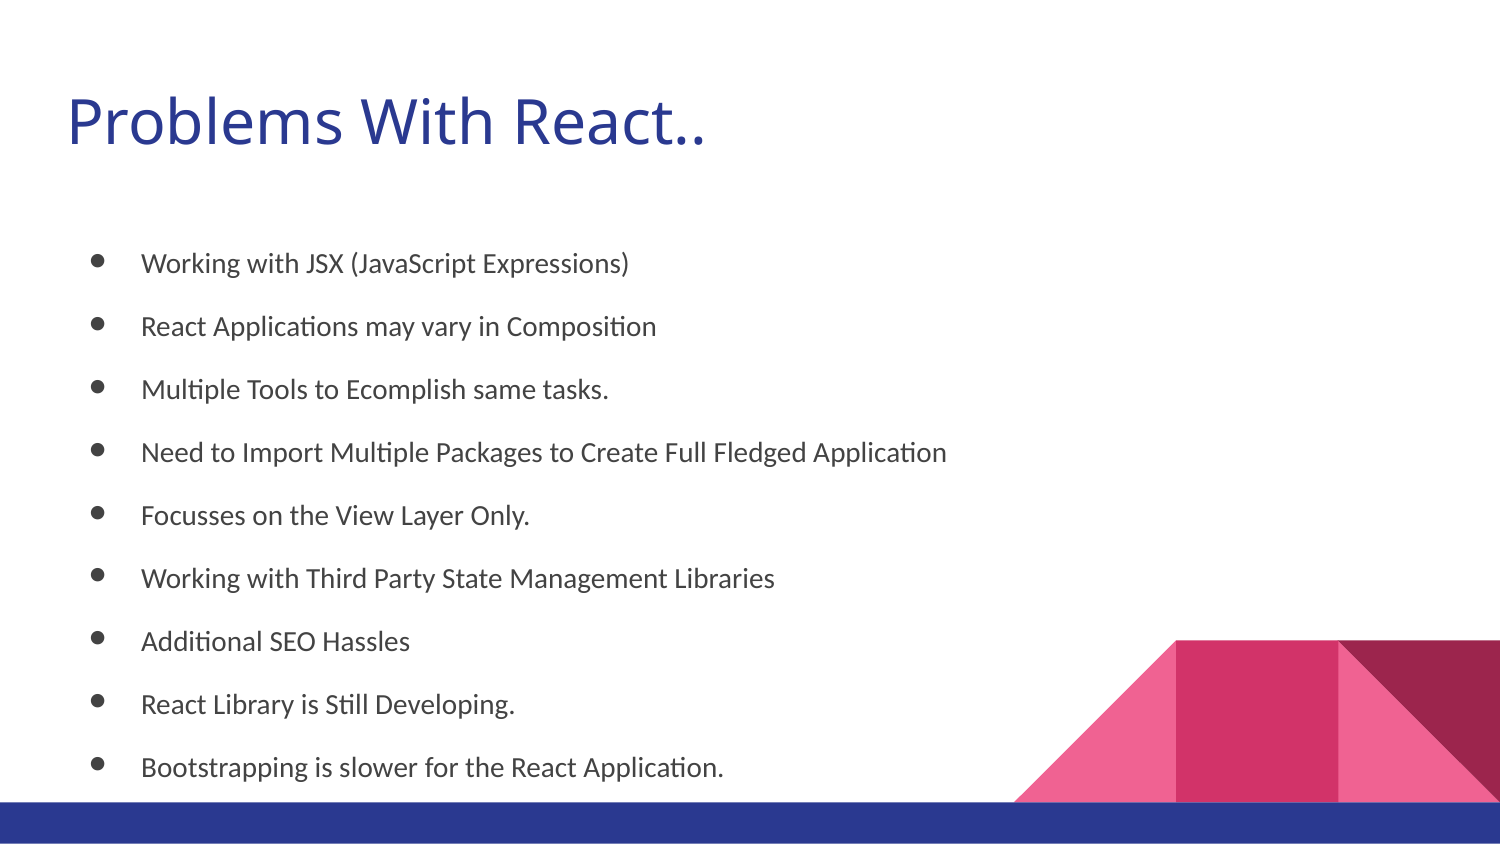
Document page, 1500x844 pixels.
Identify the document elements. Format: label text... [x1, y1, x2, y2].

list Working with JSX (JavaScript Expressions) React Applications may vary in Composition Multiple Tools to Ecomplish same tasks. Need to Import Multiple Packages to Create Full Fledged Application Focusses on the View Layer Only. Working with Third Party State Management Libraries Additional SEO Hassles React Library is Still Developing. Bootstrapping is slower for the React Application. [51, 201, 1449, 750]
title Problems With React.. [51, 67, 1449, 167]
